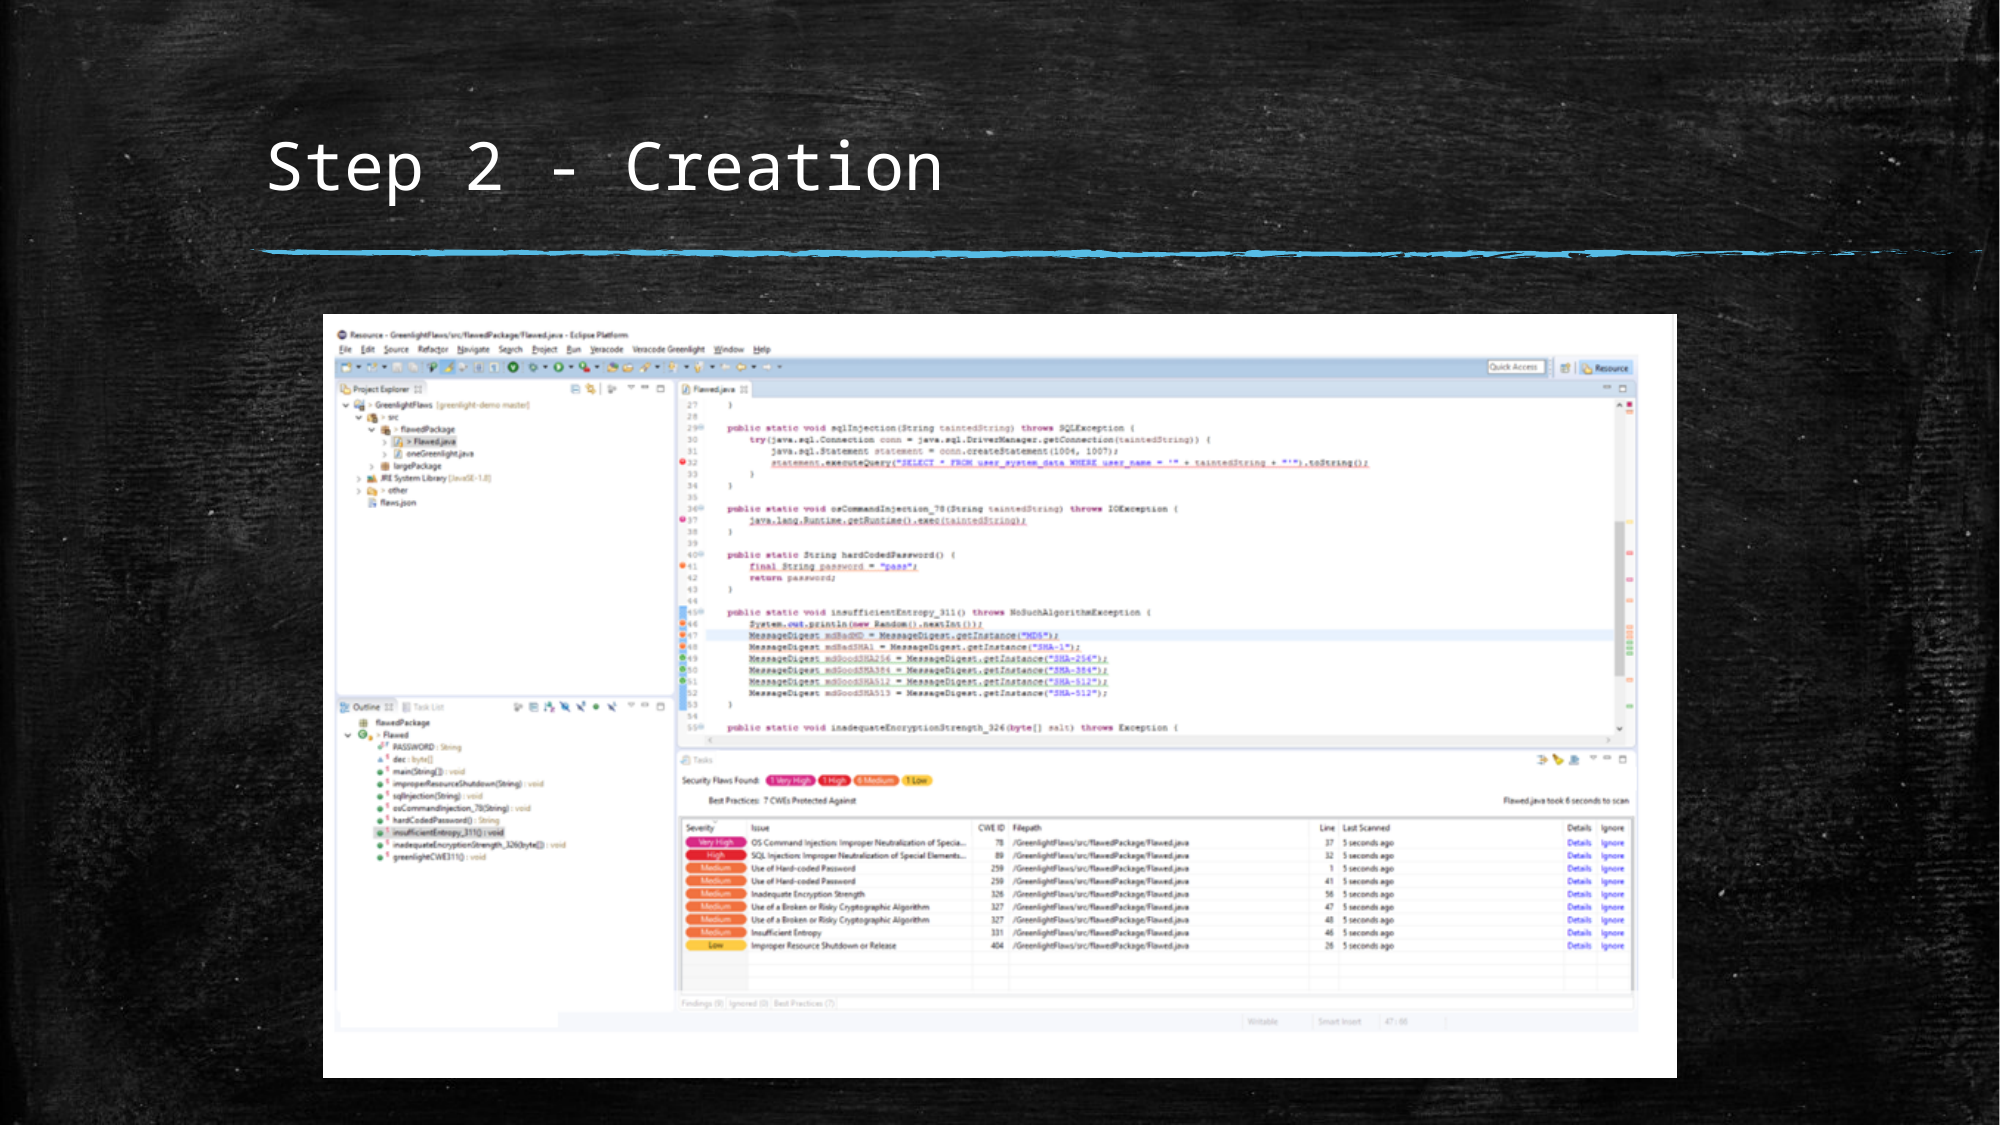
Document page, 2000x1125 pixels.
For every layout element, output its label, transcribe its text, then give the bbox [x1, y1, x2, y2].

title Step 2 - Creation [249, 45, 1750, 213]
picture [323, 314, 1677, 1078]
